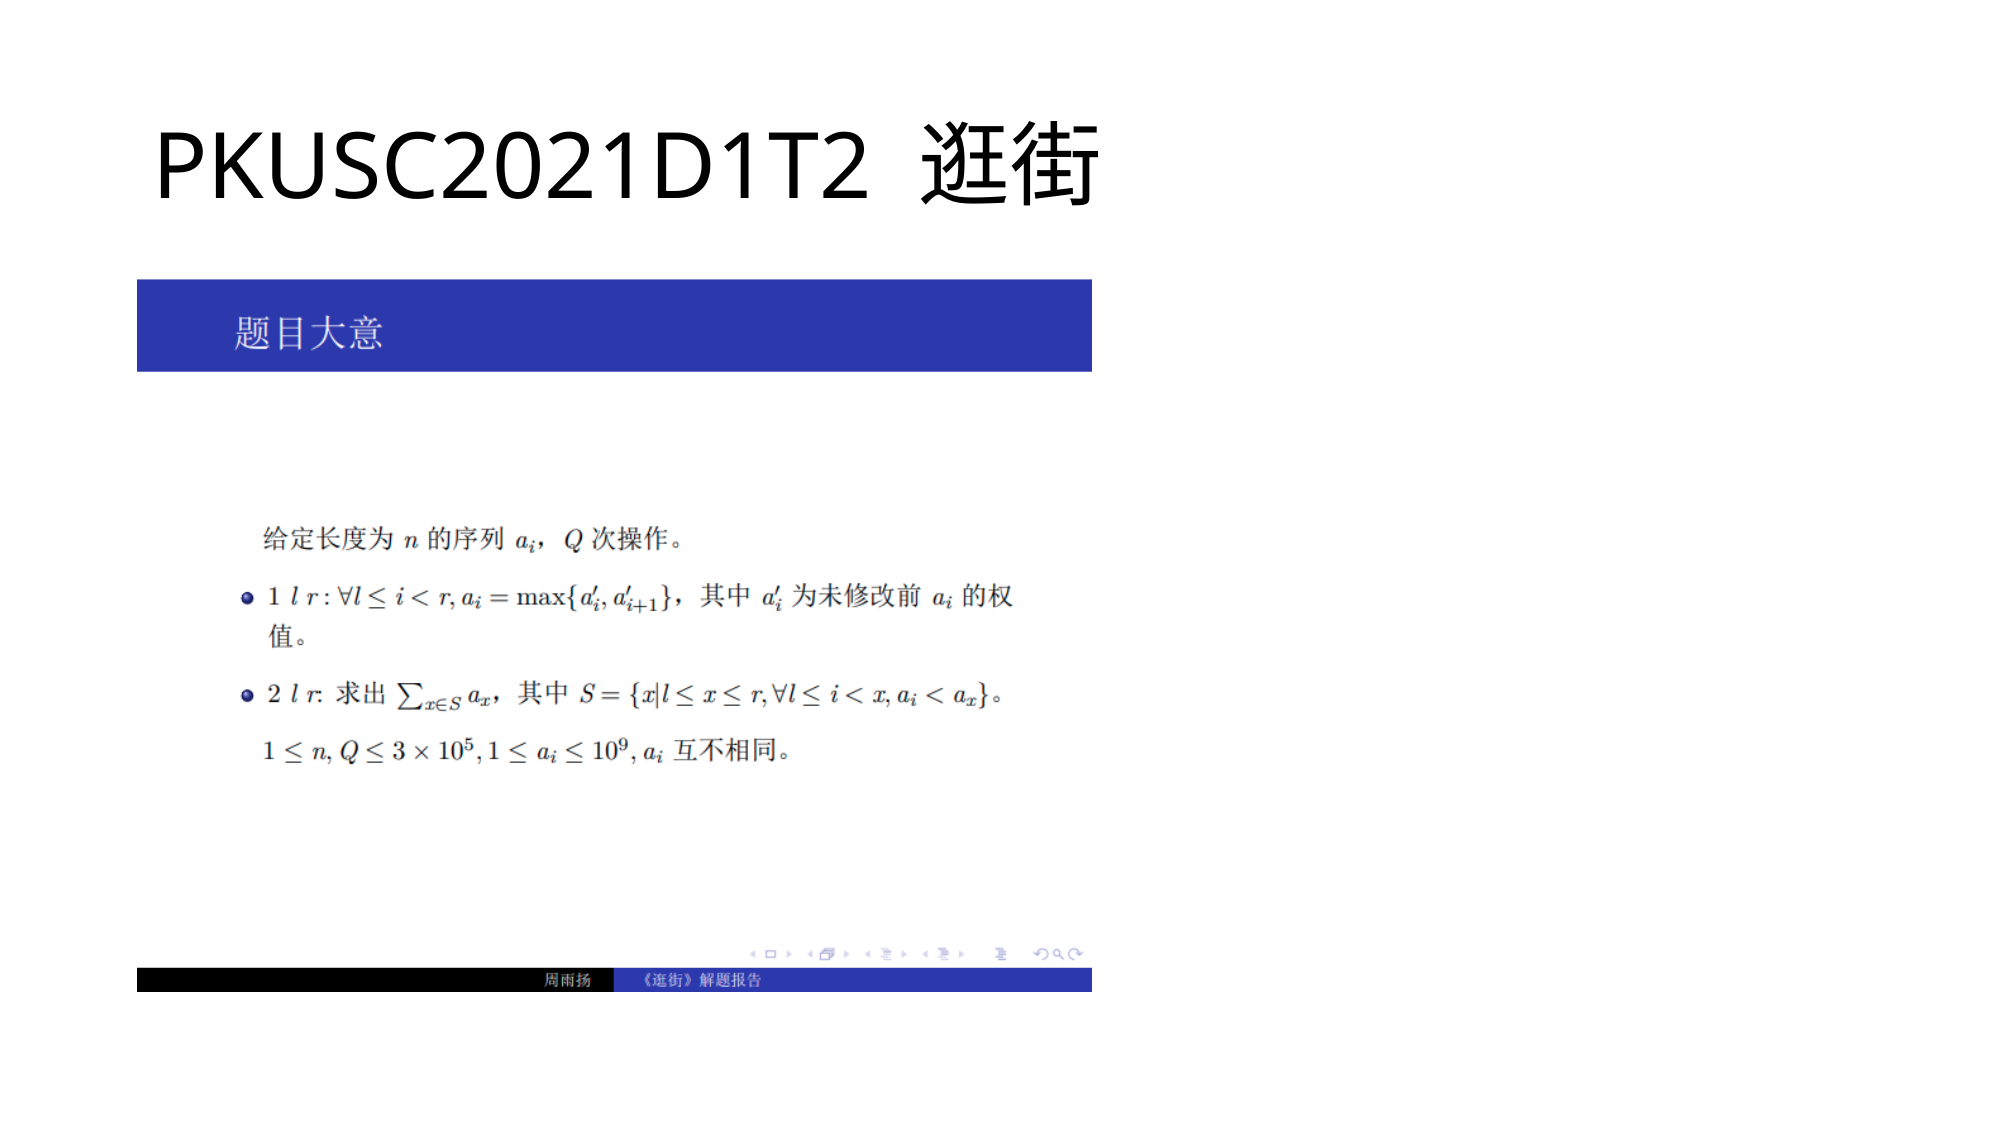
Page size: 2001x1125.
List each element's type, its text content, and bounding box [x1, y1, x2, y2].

title PKUSC2021D1T2 逛街 [137, 59, 1863, 278]
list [137, 277, 1092, 992]
